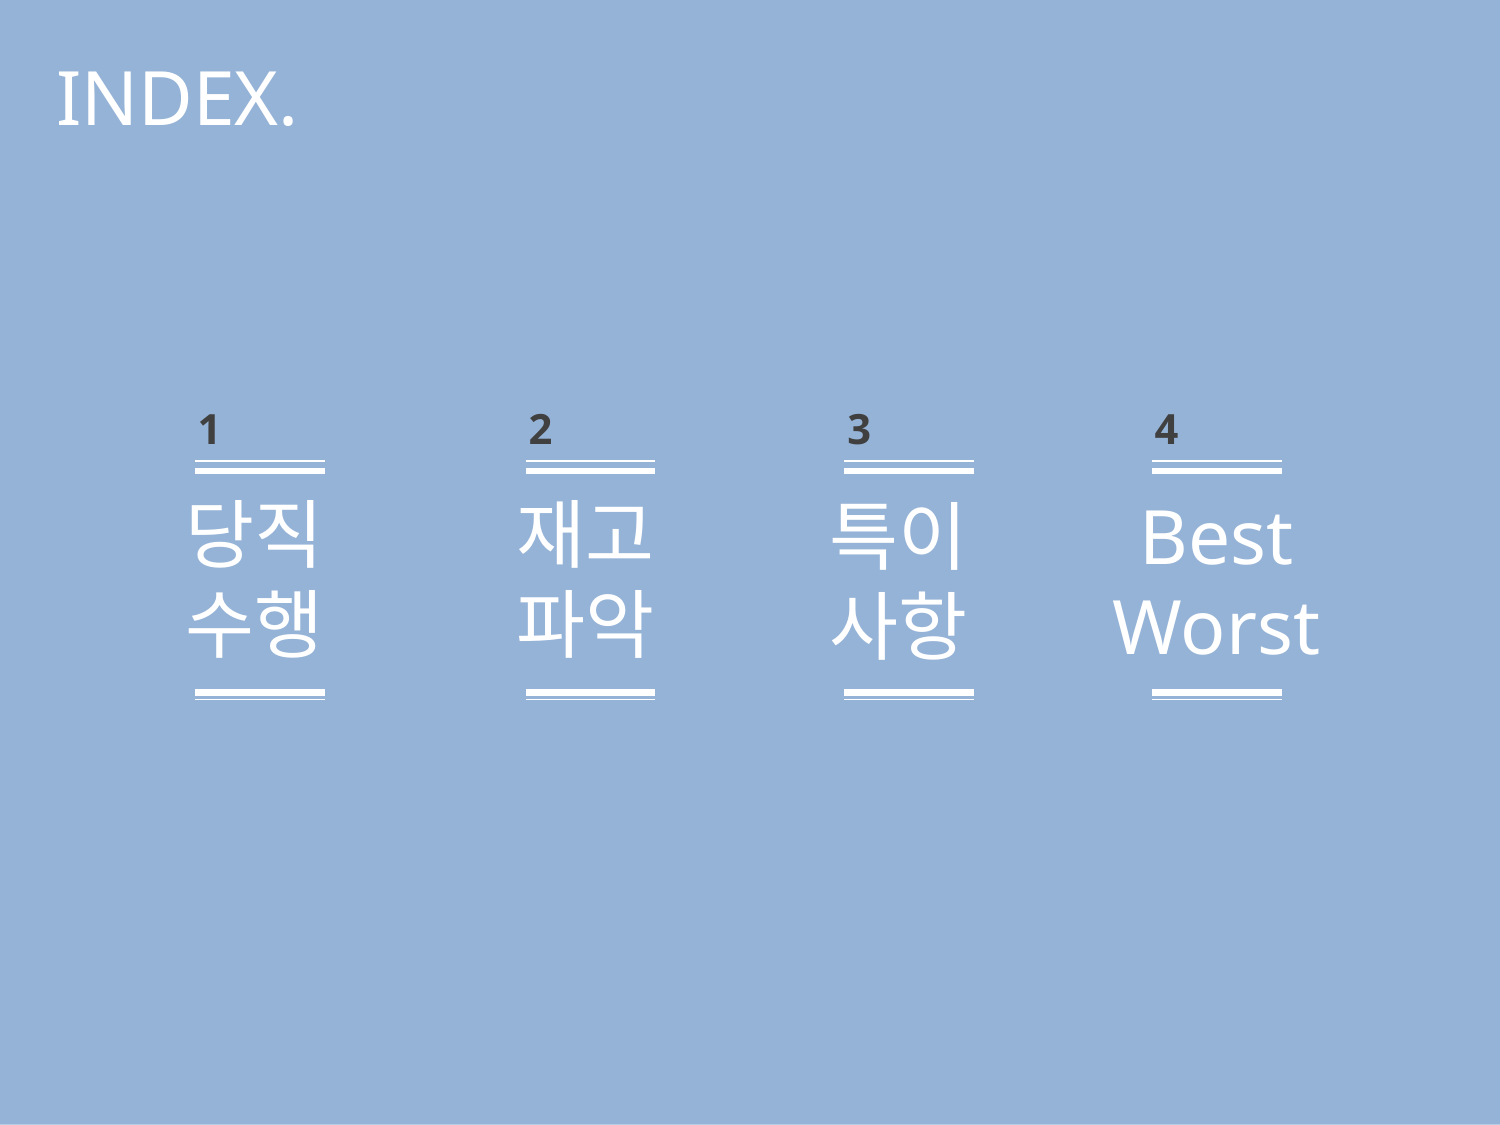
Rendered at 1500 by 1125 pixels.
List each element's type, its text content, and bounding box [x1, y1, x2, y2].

text_box 재고 파악 [501, 479, 691, 675]
text_box 당직 수행 [171, 479, 361, 675]
text_box 특이 사항 [814, 482, 1004, 677]
text_box 2 [513, 395, 703, 461]
text_box INDEX. [41, 42, 550, 148]
text_box 3 [832, 395, 1022, 461]
text_box Best Worst [1092, 482, 1341, 677]
text_box 1 [182, 395, 372, 461]
text_box 4 [1139, 395, 1329, 461]
text_box [0, 0, 1500, 1125]
